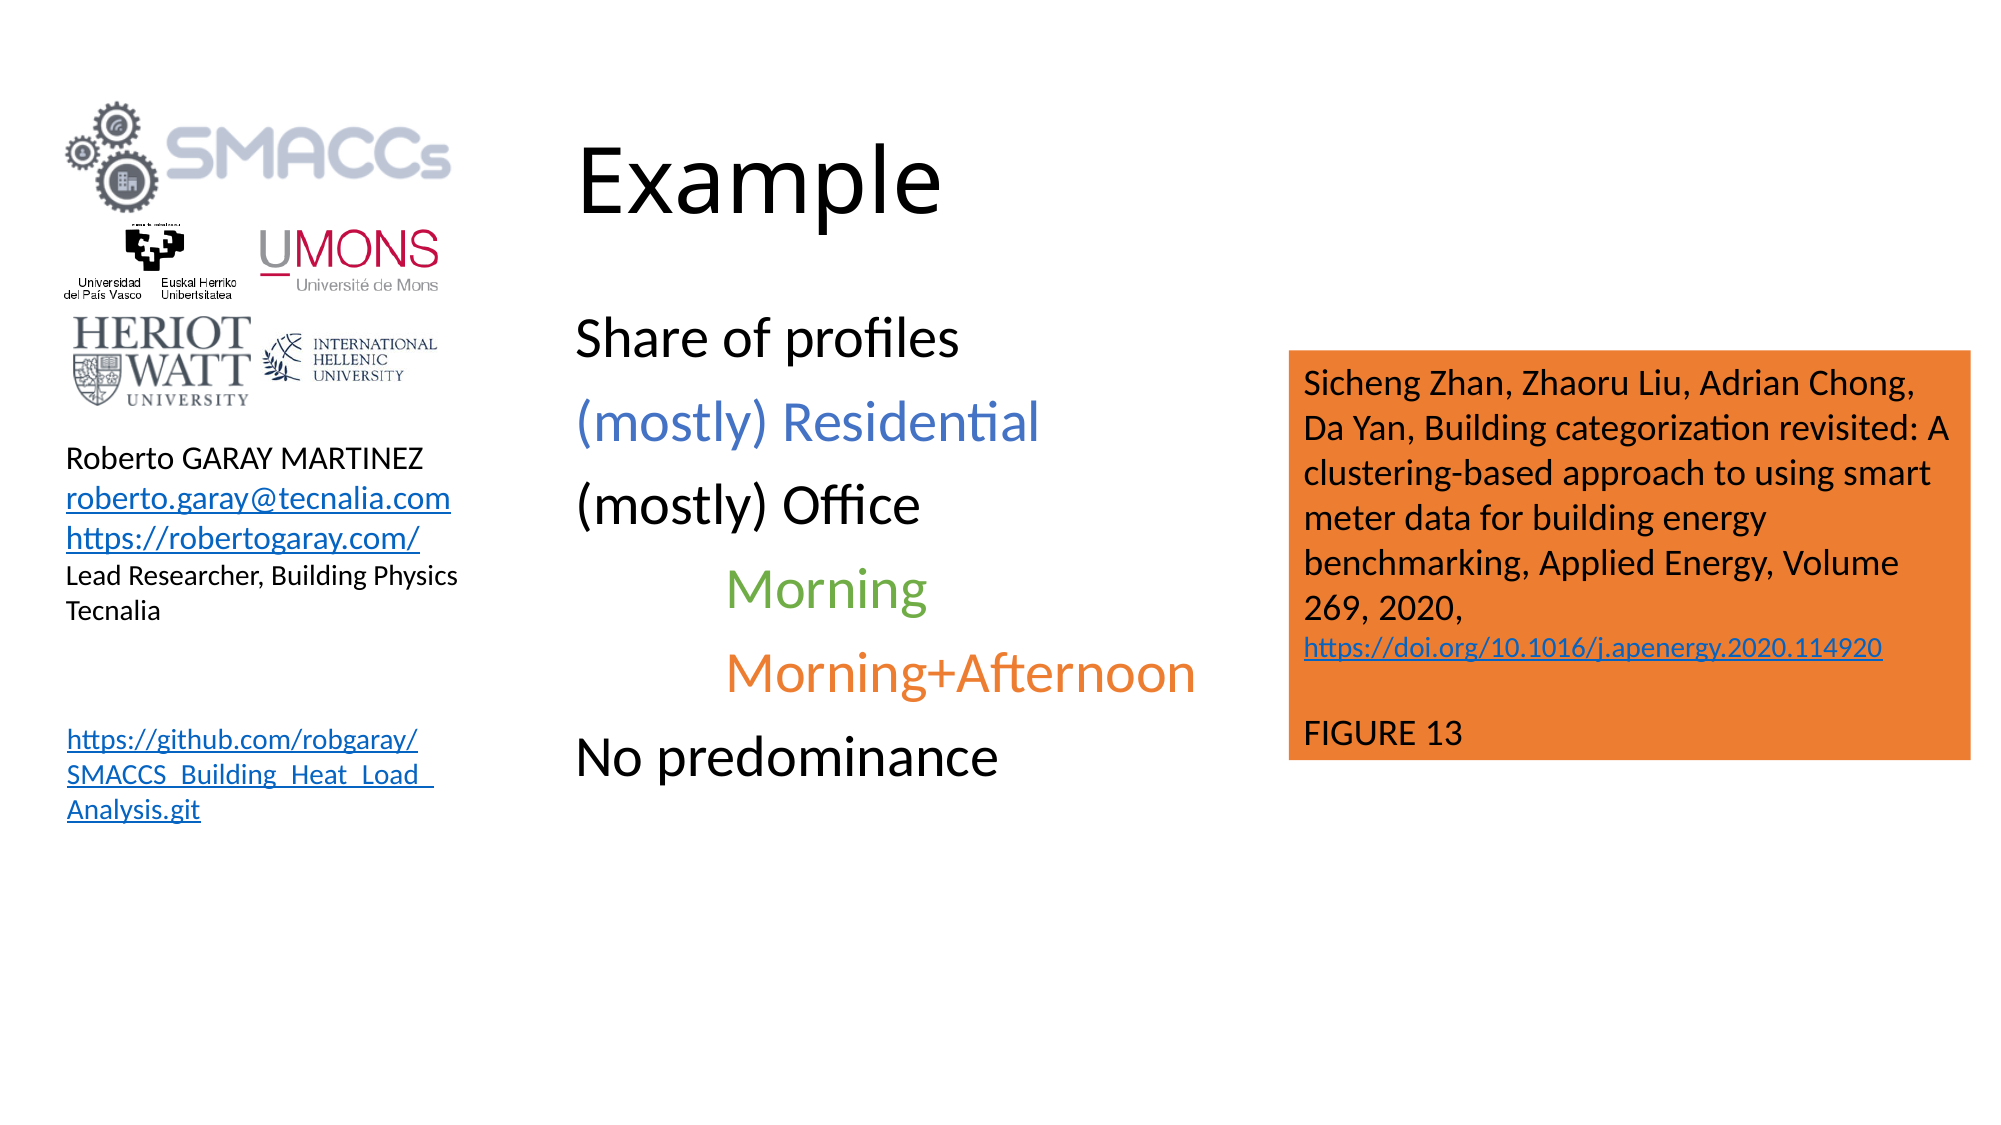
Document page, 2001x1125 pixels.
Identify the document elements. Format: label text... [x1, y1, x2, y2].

text_box Sicheng Zhan, Zhaoru Liu, Adrian Chong, Da Yan, Building categorization revisited: A clustering-based approach to using smart meter data for building energy benchmarking, Applied Energy, Volume 269, 2020, https://doi.org/10.1016/j.apenergy.2020.114920 FIGURE 13 [1288, 350, 1971, 761]
picture [260, 324, 438, 390]
list Share of profiles (mostly) Residential (mostly) Office Morning Morning+Afternoon No predominance [560, 299, 1863, 1014]
picture [260, 229, 438, 291]
picture [73, 316, 251, 406]
picture [62, 218, 240, 307]
title Example [560, 91, 1863, 278]
